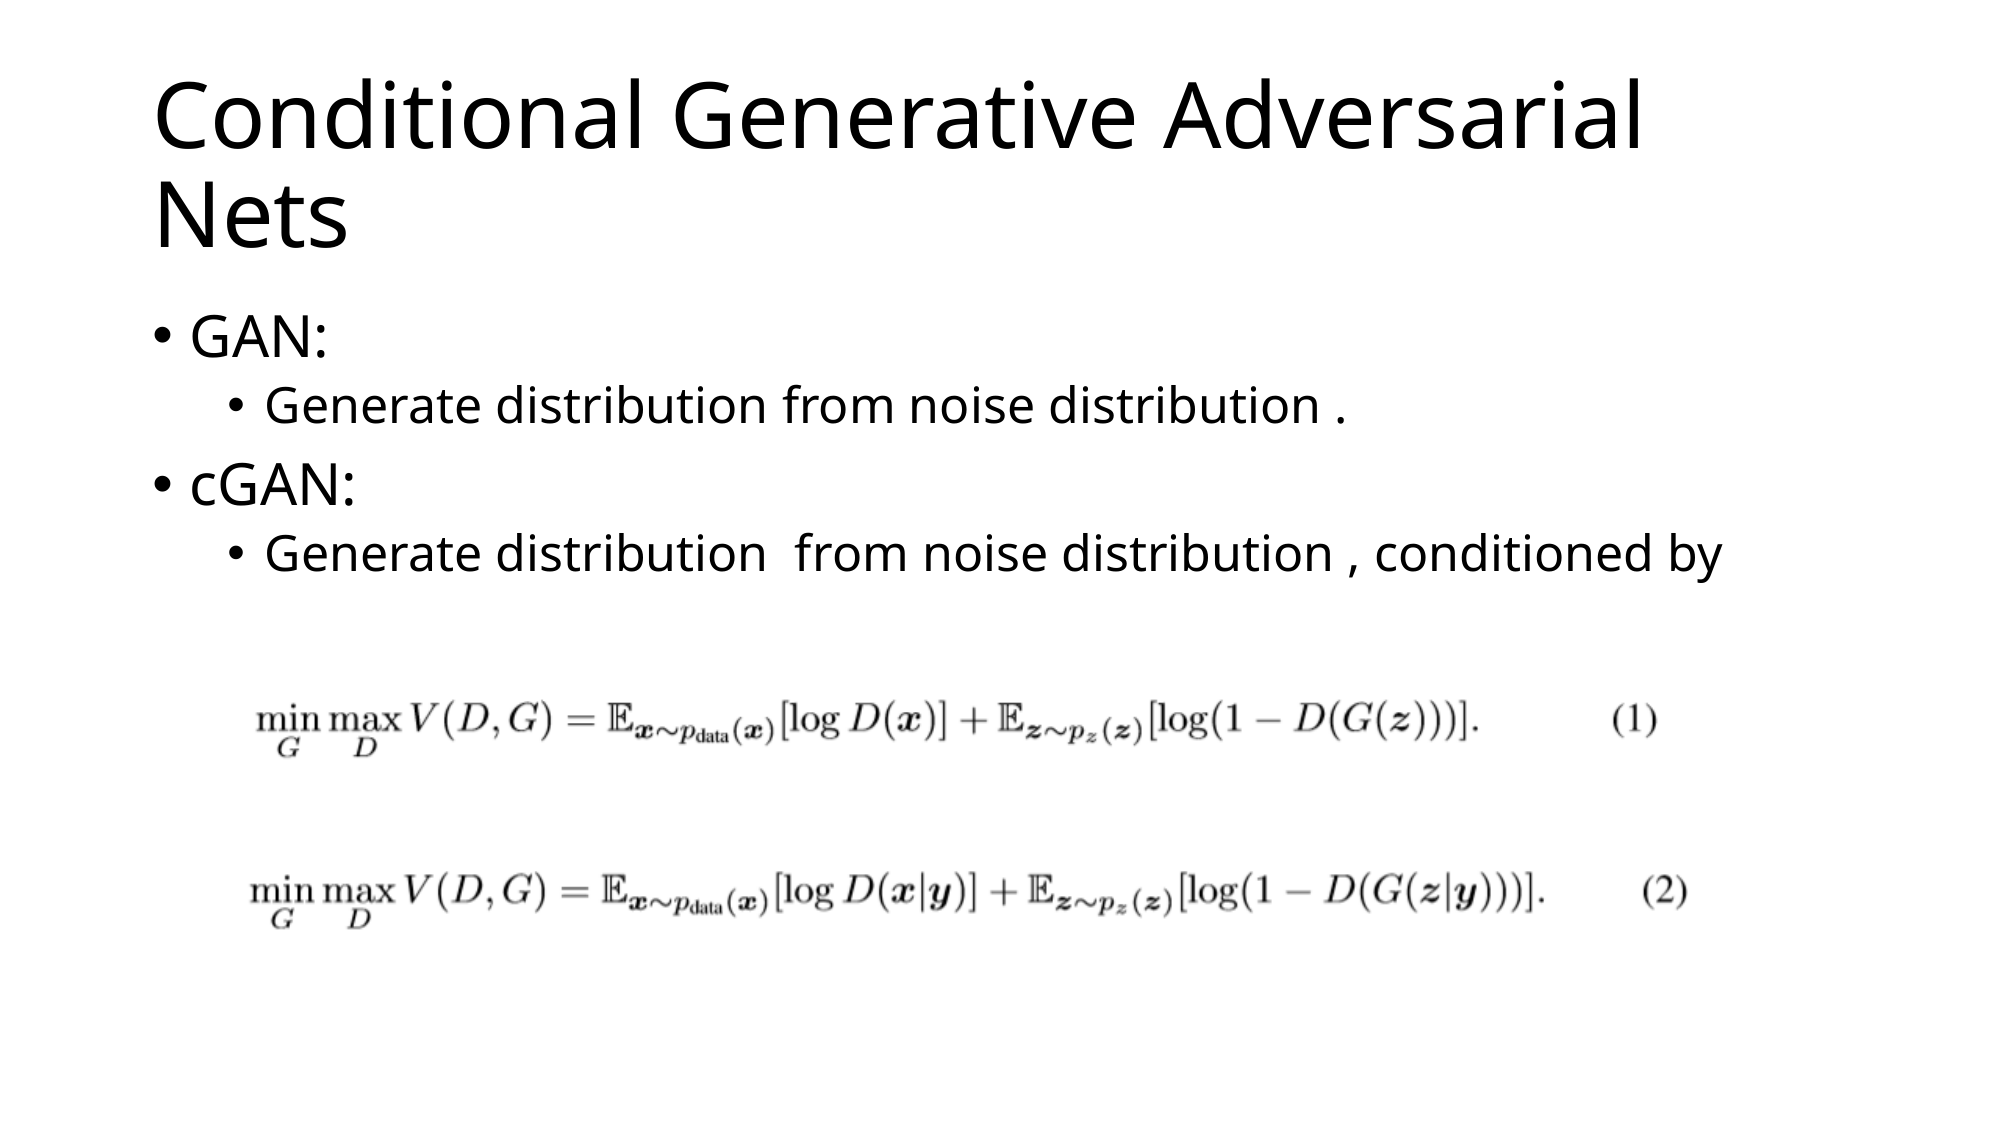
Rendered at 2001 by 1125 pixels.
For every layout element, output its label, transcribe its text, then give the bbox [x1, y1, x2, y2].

picture [218, 648, 1692, 785]
picture [218, 848, 1716, 950]
title Conditional Generative Adversarial Nets [137, 59, 1863, 278]
